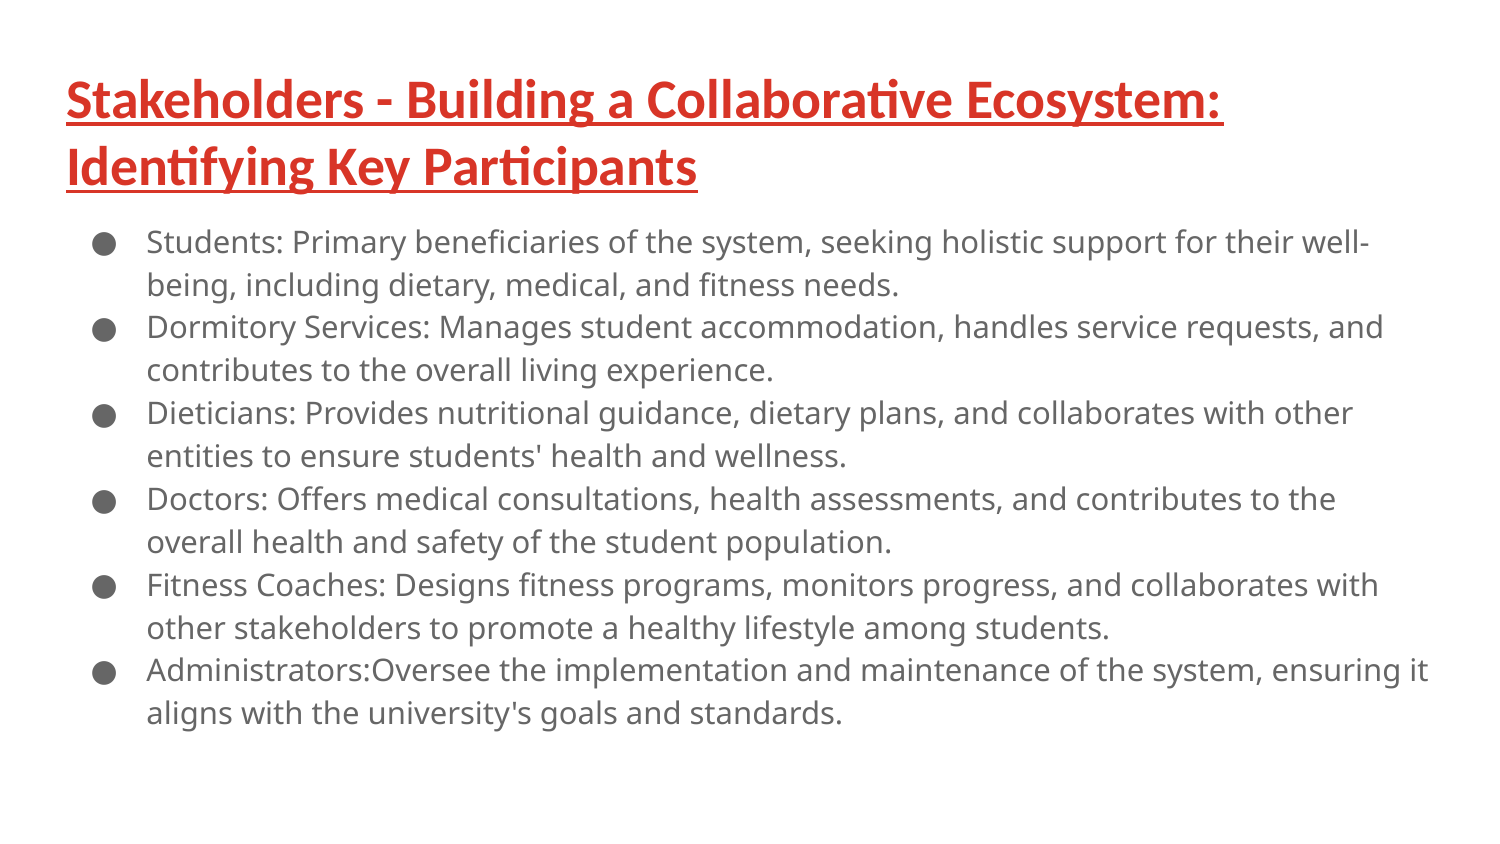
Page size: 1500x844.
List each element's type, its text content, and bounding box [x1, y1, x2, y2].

title Stakeholders - Building a Collaborative Ecosystem: Identifying Key Participants [51, 48, 1449, 180]
list Students: Primary beneficiaries of the system, seeking holistic support for their well-being, including dietary, medical, and fitness needs. Dormitory Services: Manages student accommodation, handles service requests, and contributes to the overall living experience. Dieticians: Provides nutritional guidance, dietary plans, and collaborates with other entities to ensure students' health and wellness. Doctors: Offers medical consultations, health assessments, and contributes to the overall health and safety of the student population. Fitness Coaches: Designs fitness programs, monitors progress, and collaborates with other stakeholders to promote a healthy lifestyle among students. Administrators:Oversee the implementation and maintenance of the system, ensuring it aligns with the university's goals and standards. [51, 201, 1449, 750]
